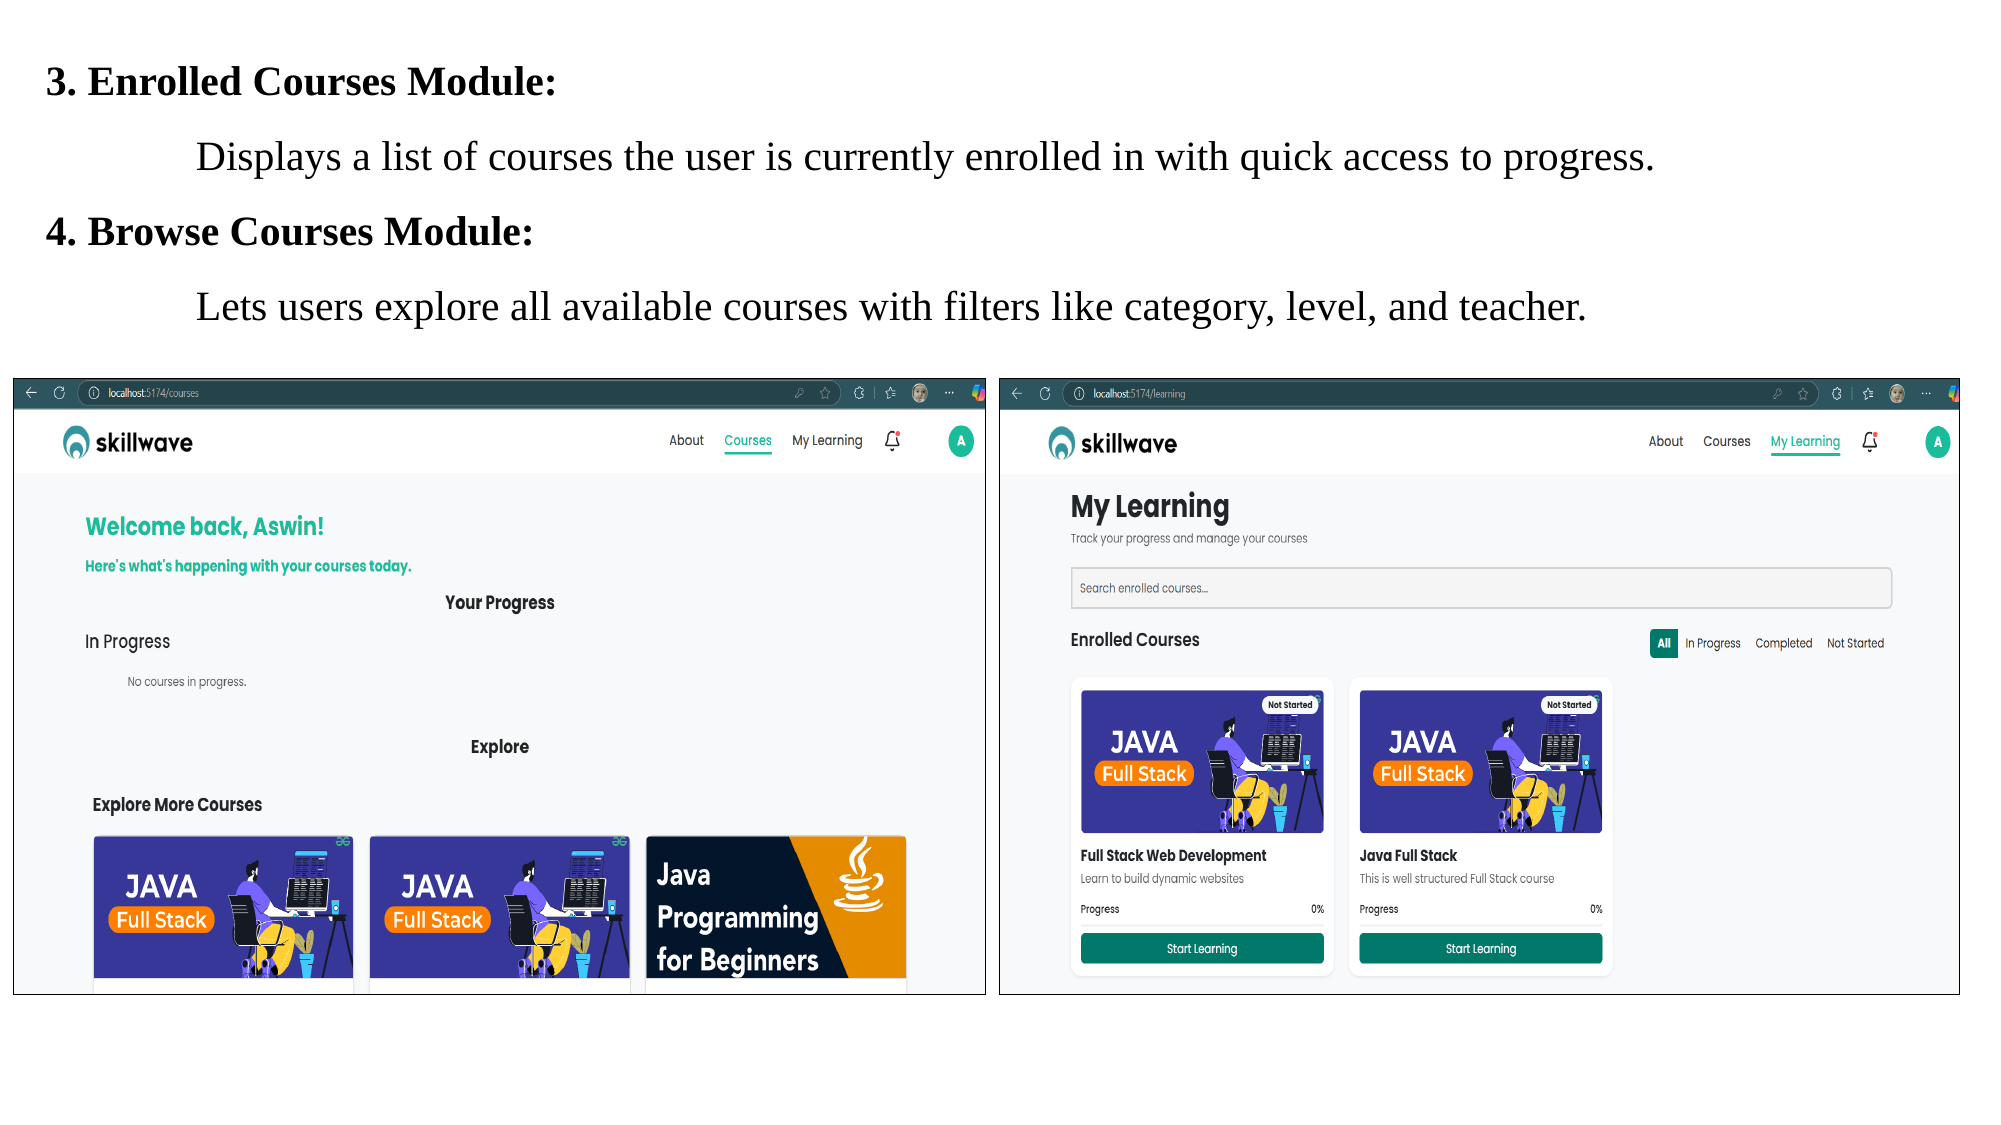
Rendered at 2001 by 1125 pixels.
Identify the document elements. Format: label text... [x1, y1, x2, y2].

text_box 3. Enrolled Courses Module: Displays a list of courses the user is currently enrolled in with quick access to progress. 4. Browse Courses Module: Lets users explore all available courses with filters like category, level, and teacher. [30, 20, 1915, 336]
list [13, 378, 986, 995]
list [999, 378, 1960, 995]
